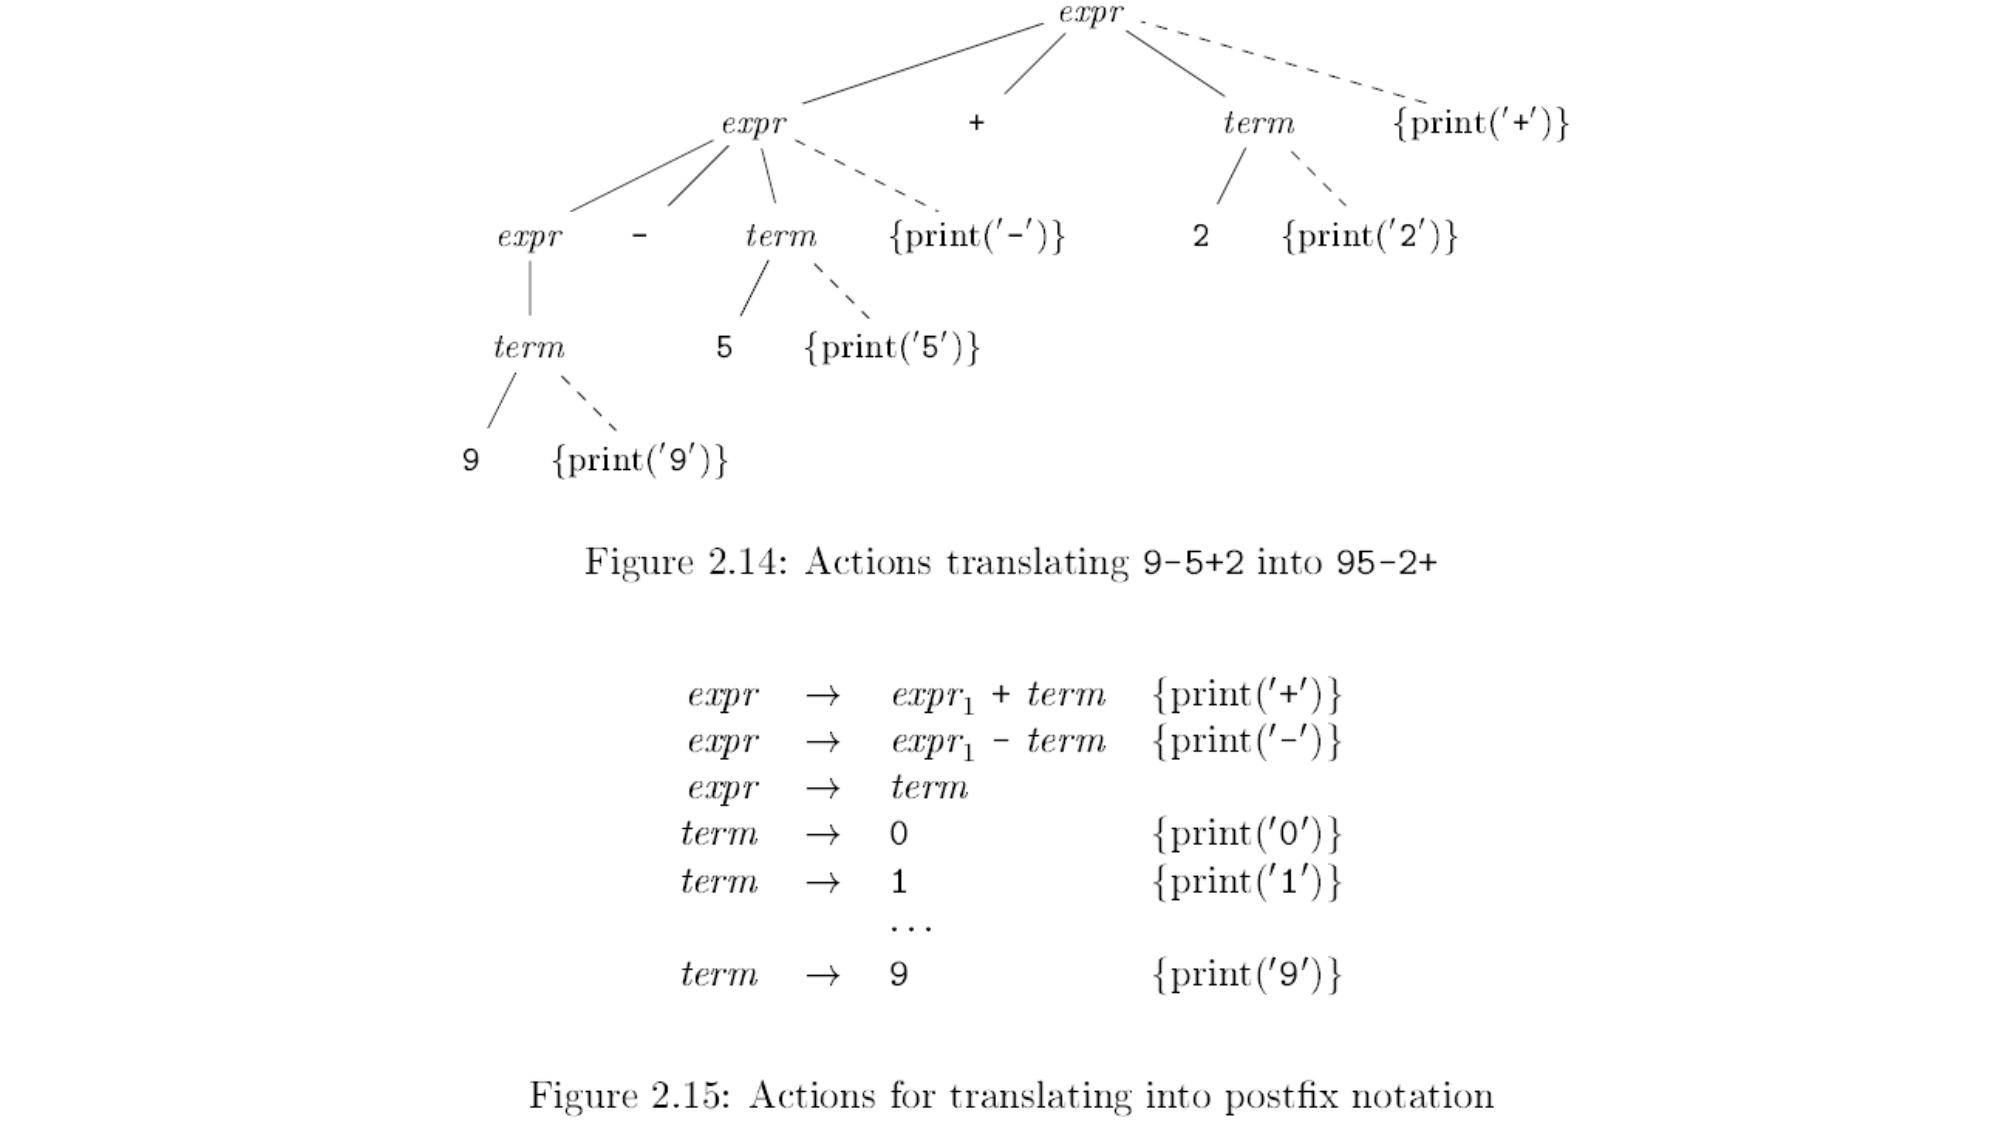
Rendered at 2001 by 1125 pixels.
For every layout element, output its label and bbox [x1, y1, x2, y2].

picture [449, 0, 1613, 1125]
